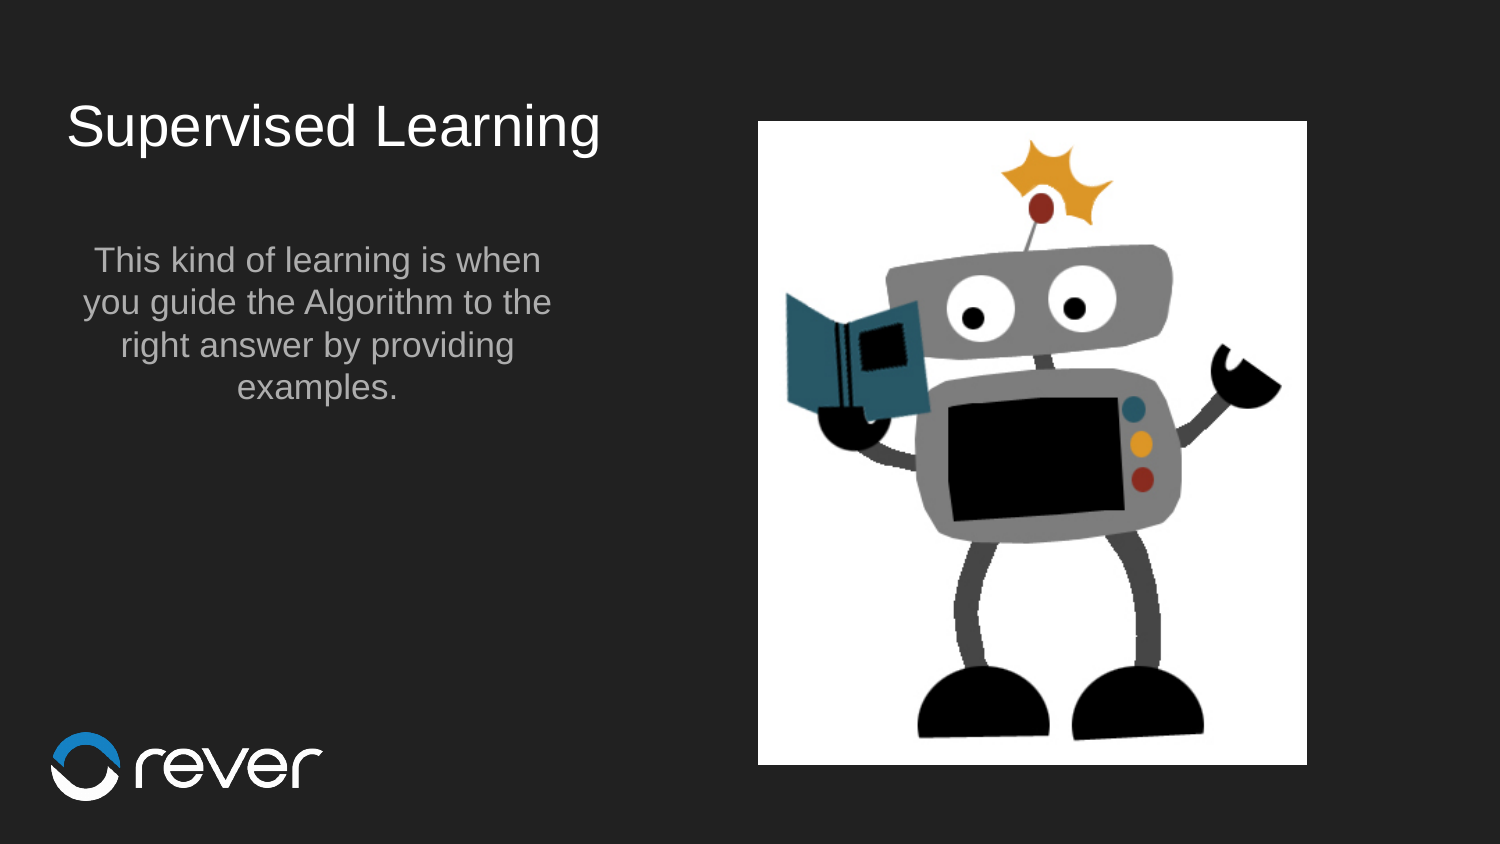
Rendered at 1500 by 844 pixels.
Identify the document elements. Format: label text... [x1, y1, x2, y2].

picture [50, 731, 323, 802]
picture [758, 121, 1308, 765]
text_box This kind of learning is when you guide the Algorithm to the right answer by providing examples. [51, 221, 585, 737]
title Supervised Learning [51, 72, 671, 167]
